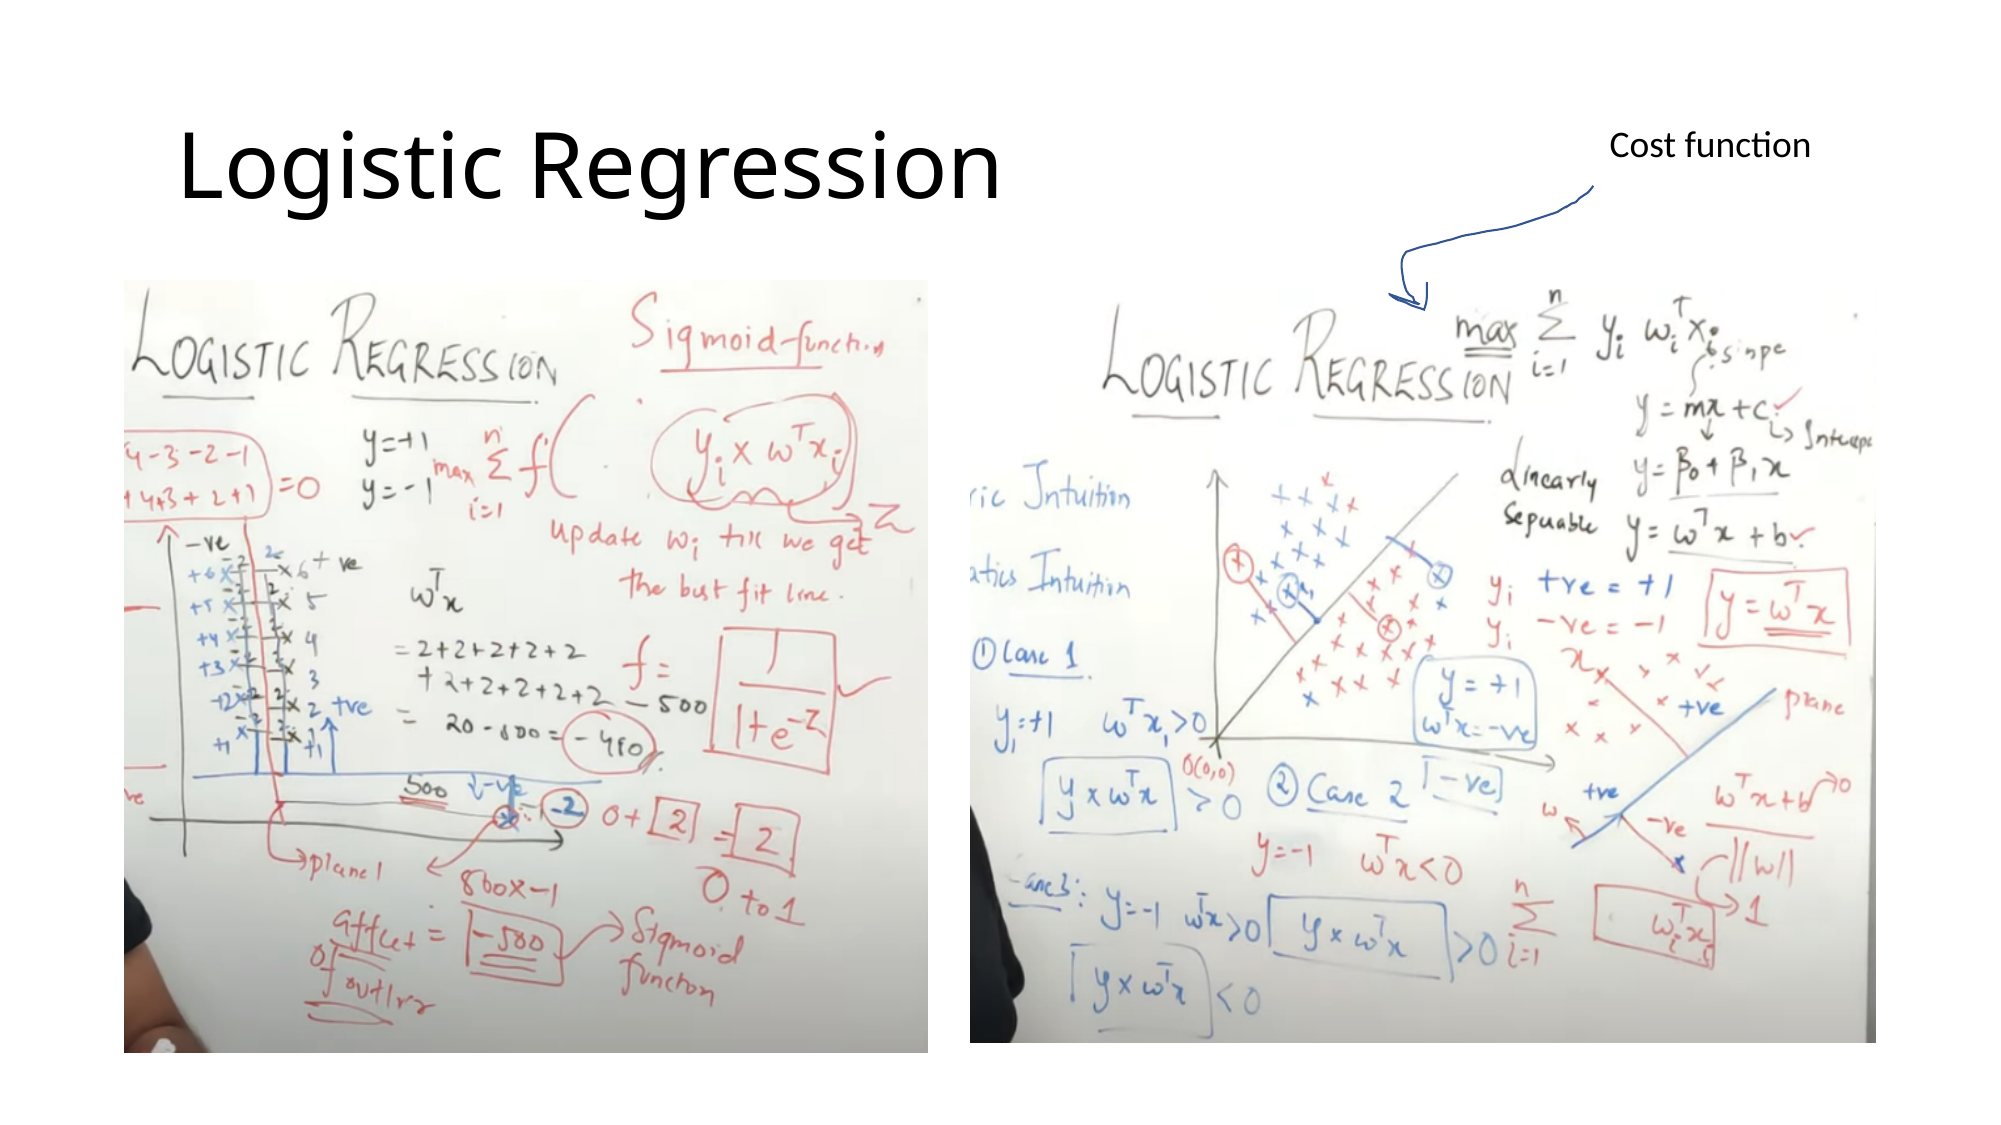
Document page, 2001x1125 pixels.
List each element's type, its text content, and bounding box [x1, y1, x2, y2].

title Logistic Regression [137, 59, 1863, 278]
picture [970, 289, 1876, 1044]
text_box Cost function [1594, 112, 1827, 173]
picture [124, 280, 928, 1053]
text_box [1400, 185, 1595, 289]
